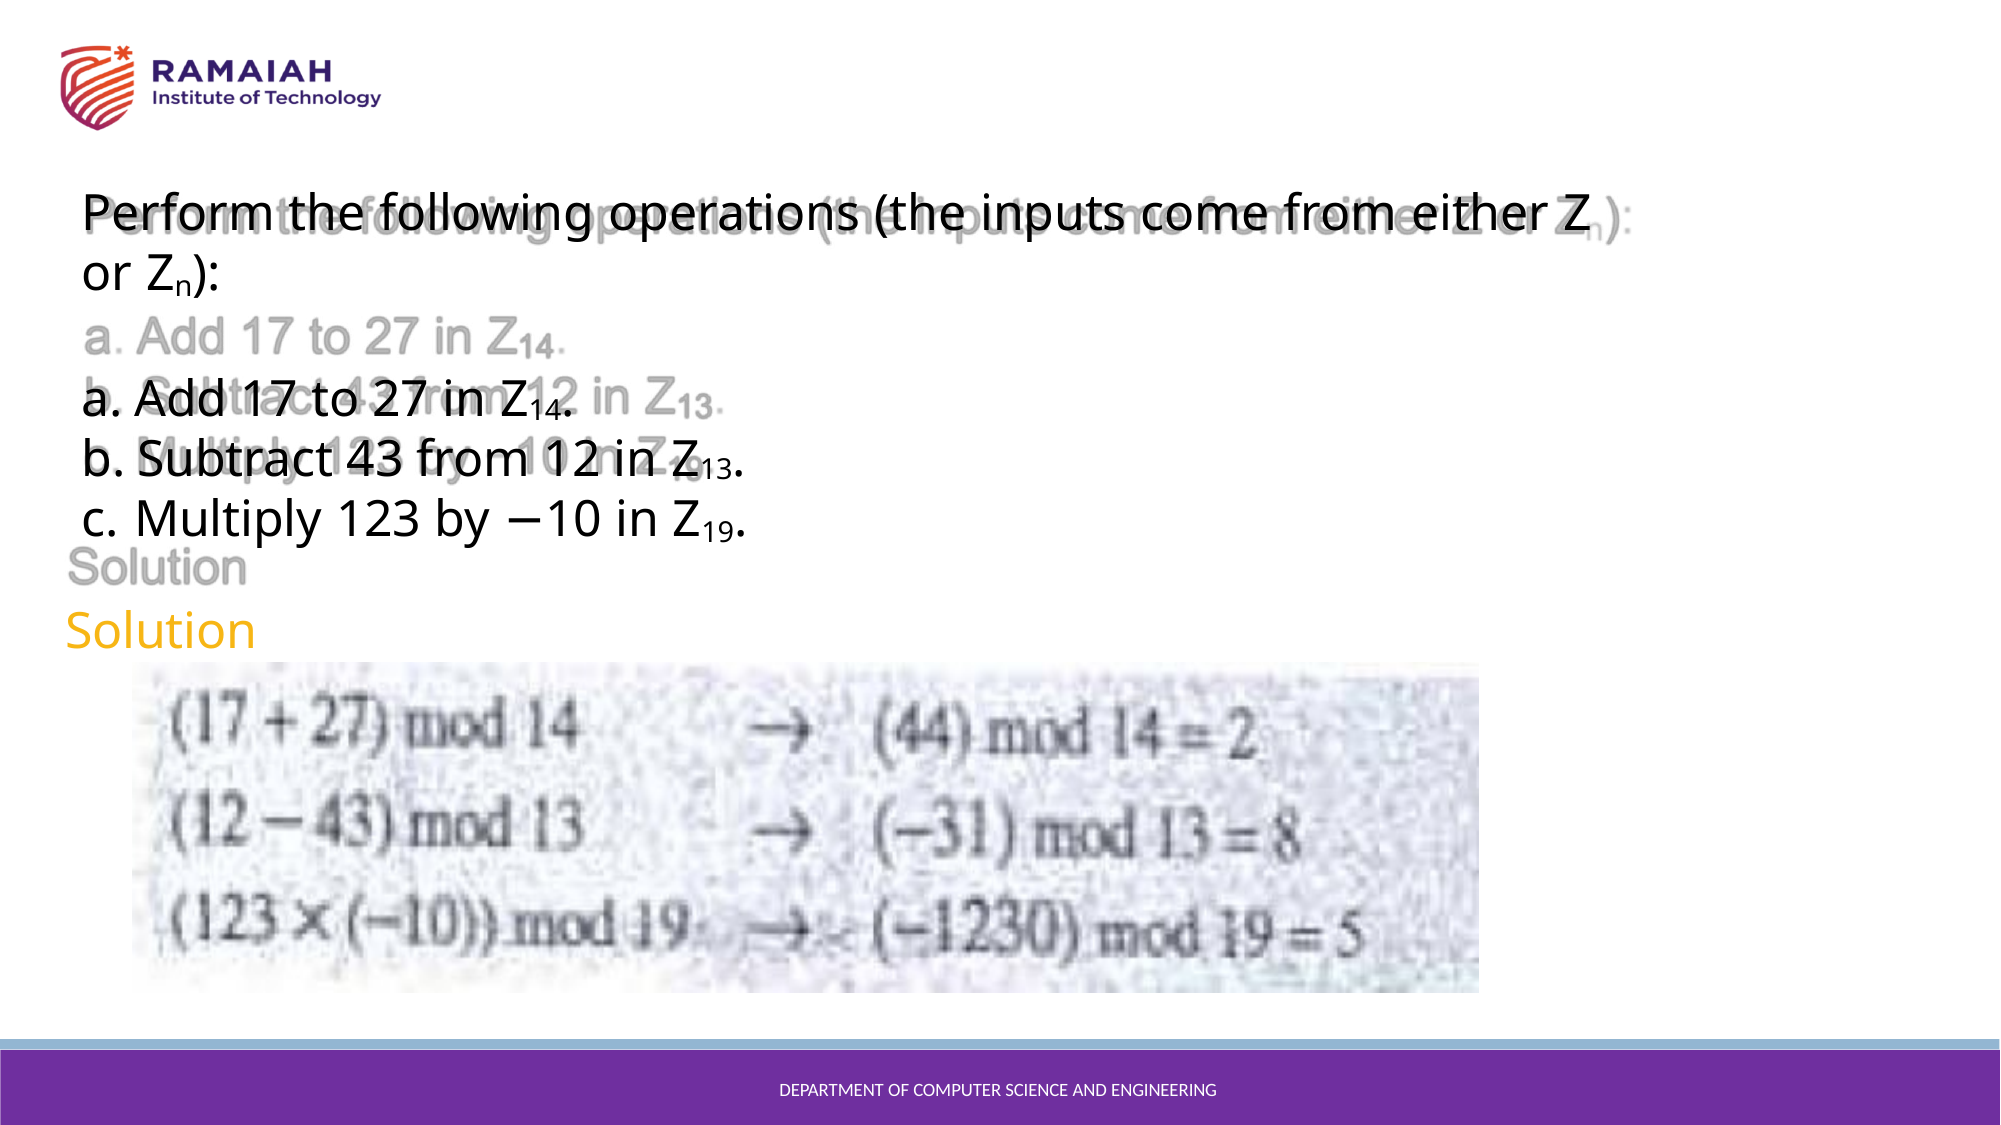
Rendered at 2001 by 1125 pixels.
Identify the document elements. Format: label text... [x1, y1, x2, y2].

picture [131, 662, 1479, 993]
footer DEPARTMENT OF COMPUTER SCIENCE AND ENGINEERING [777, 1079, 1224, 1125]
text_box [50, 165, 1668, 278]
text_box Perform the following operations (the inputs come from either Z or Zn): Add 17 to 27 in Z14. Subtract 43 from 12 in Z13. Multiply 123 by −10 in Z19. Solution [60, 289, 1643, 659]
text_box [33, 285, 760, 629]
picture [59, 44, 382, 131]
